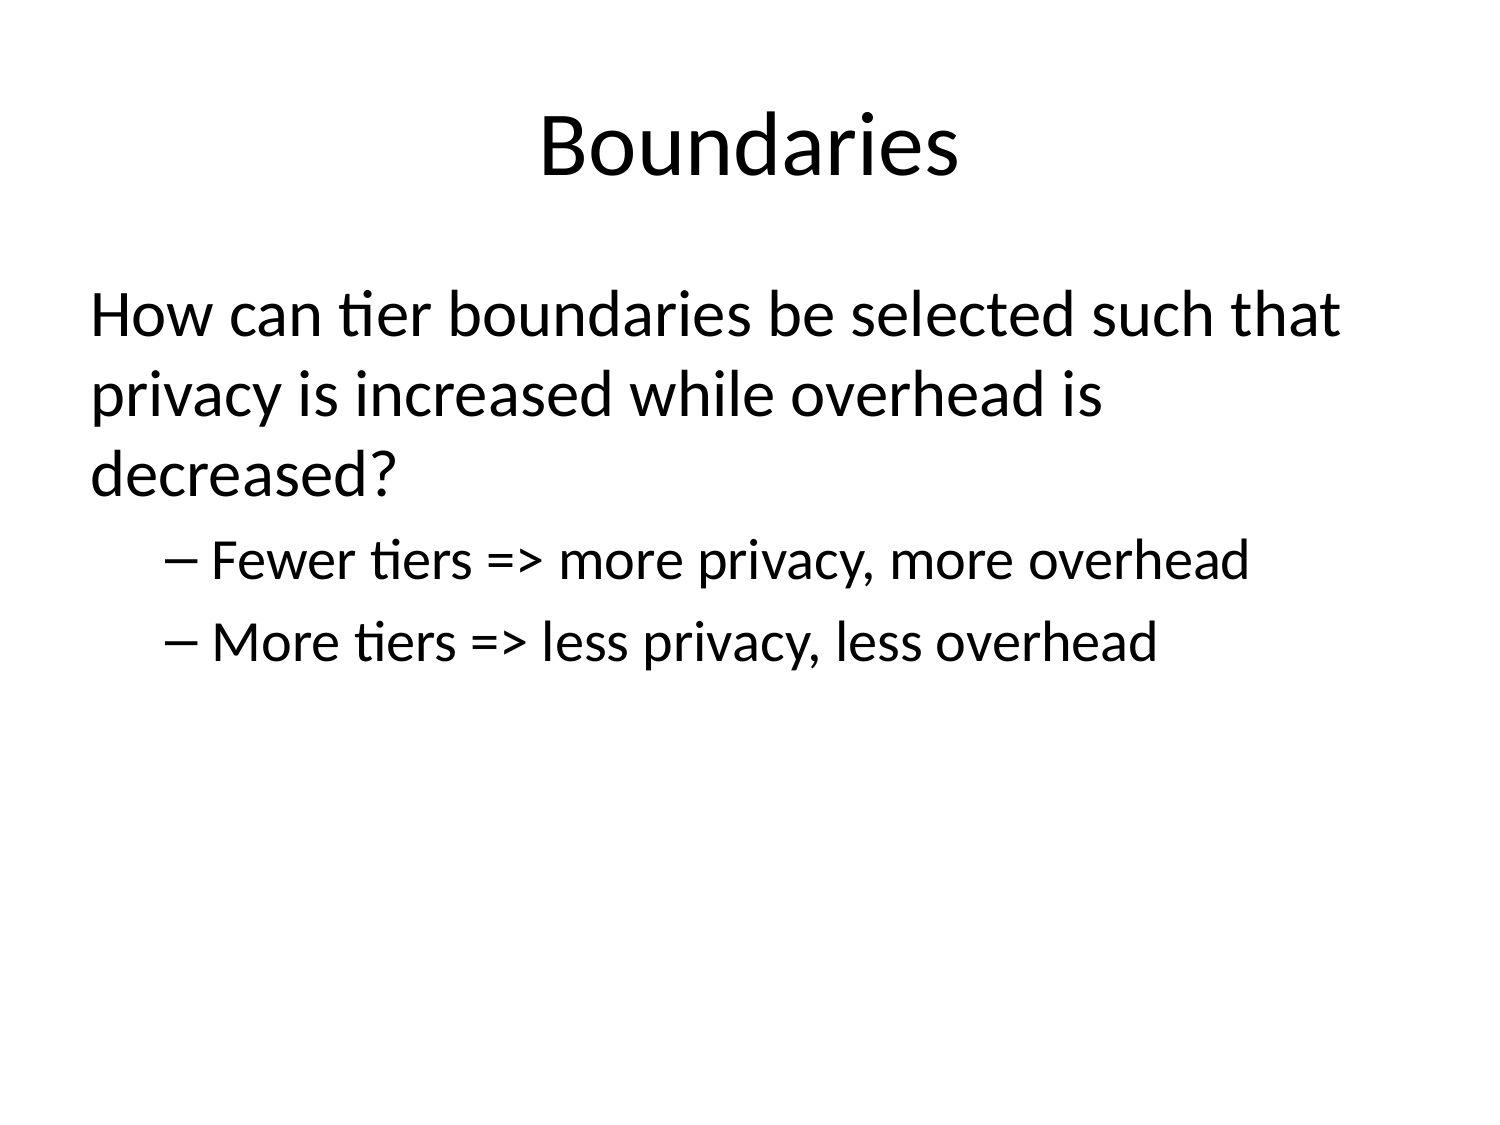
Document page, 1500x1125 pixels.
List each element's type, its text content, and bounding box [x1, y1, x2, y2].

list How can tier boundaries be selected such that privacy is increased while overhead is decreased? Fewer tiers => more privacy, more overhead More tiers => less privacy, less overhead [75, 262, 1425, 1005]
title Boundaries [75, 45, 1425, 233]
